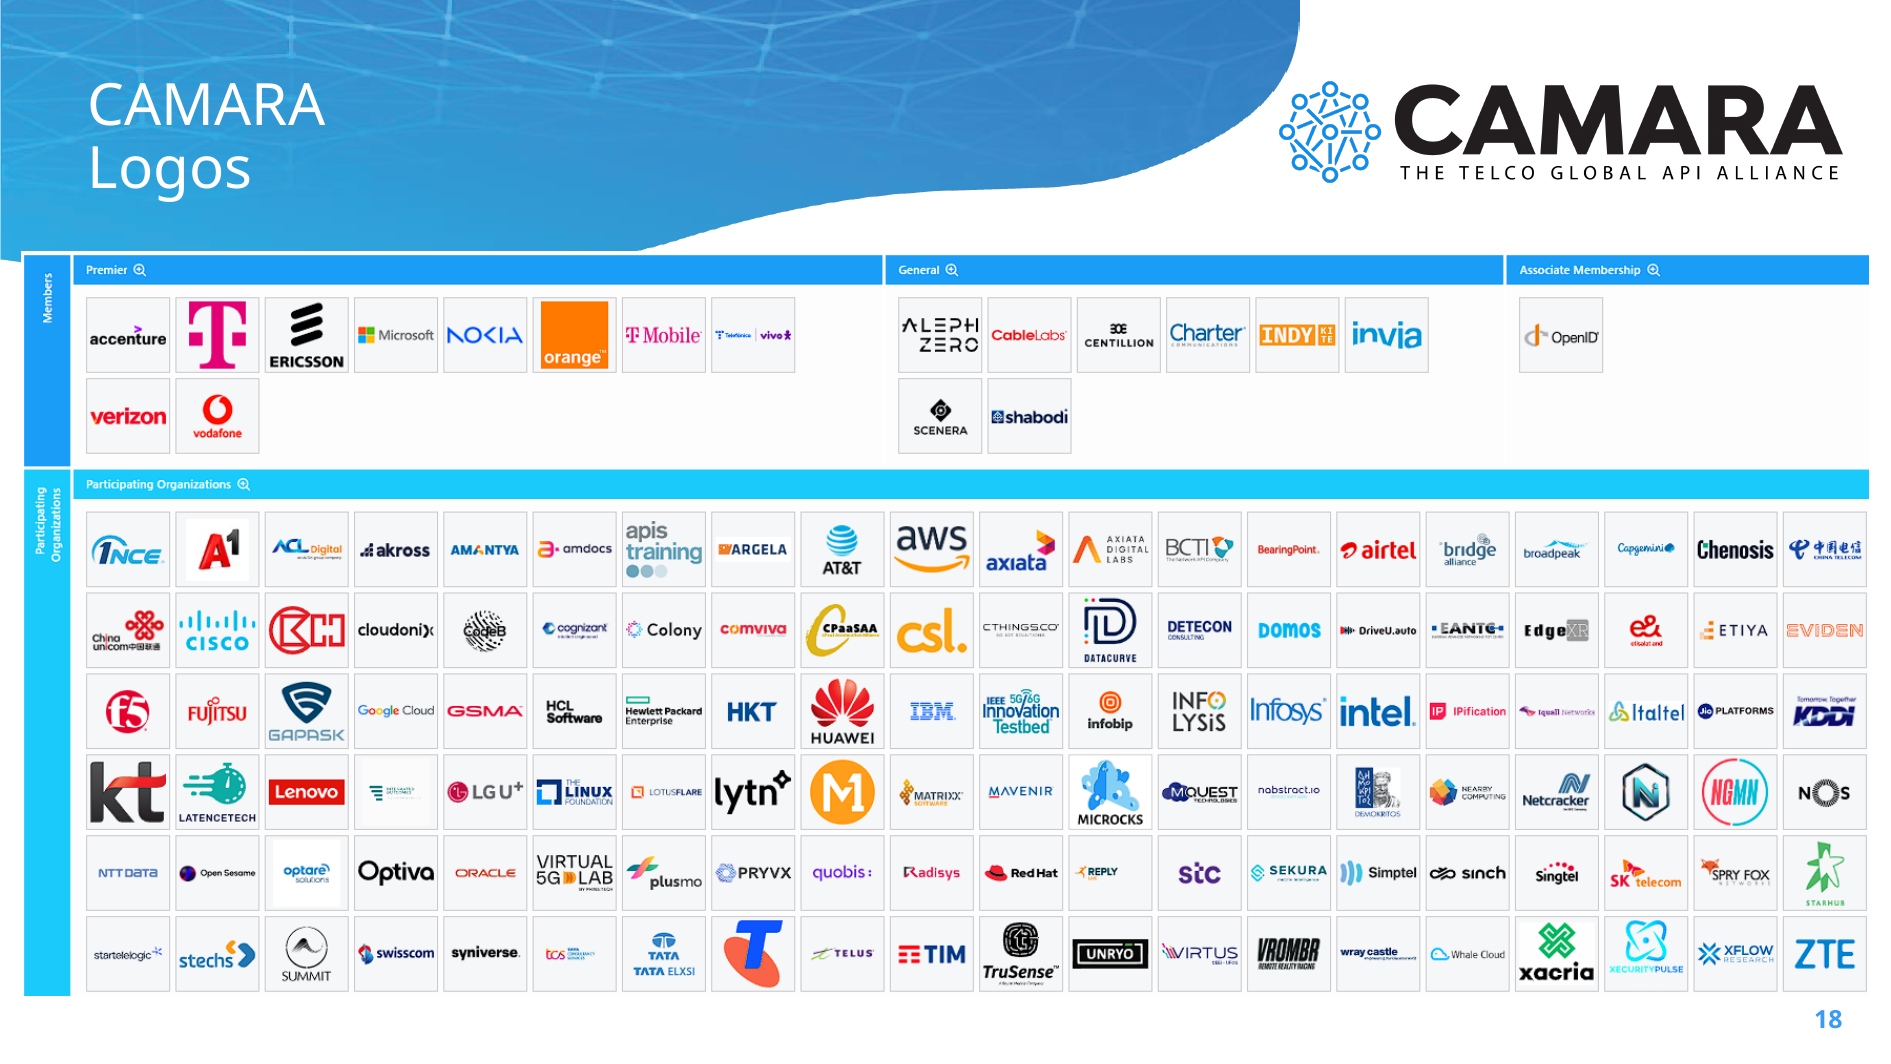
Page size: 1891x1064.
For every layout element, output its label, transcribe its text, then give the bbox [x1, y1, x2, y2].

picture [0, 0, 1869, 997]
title CAMARA Logos [72, 67, 1869, 197]
